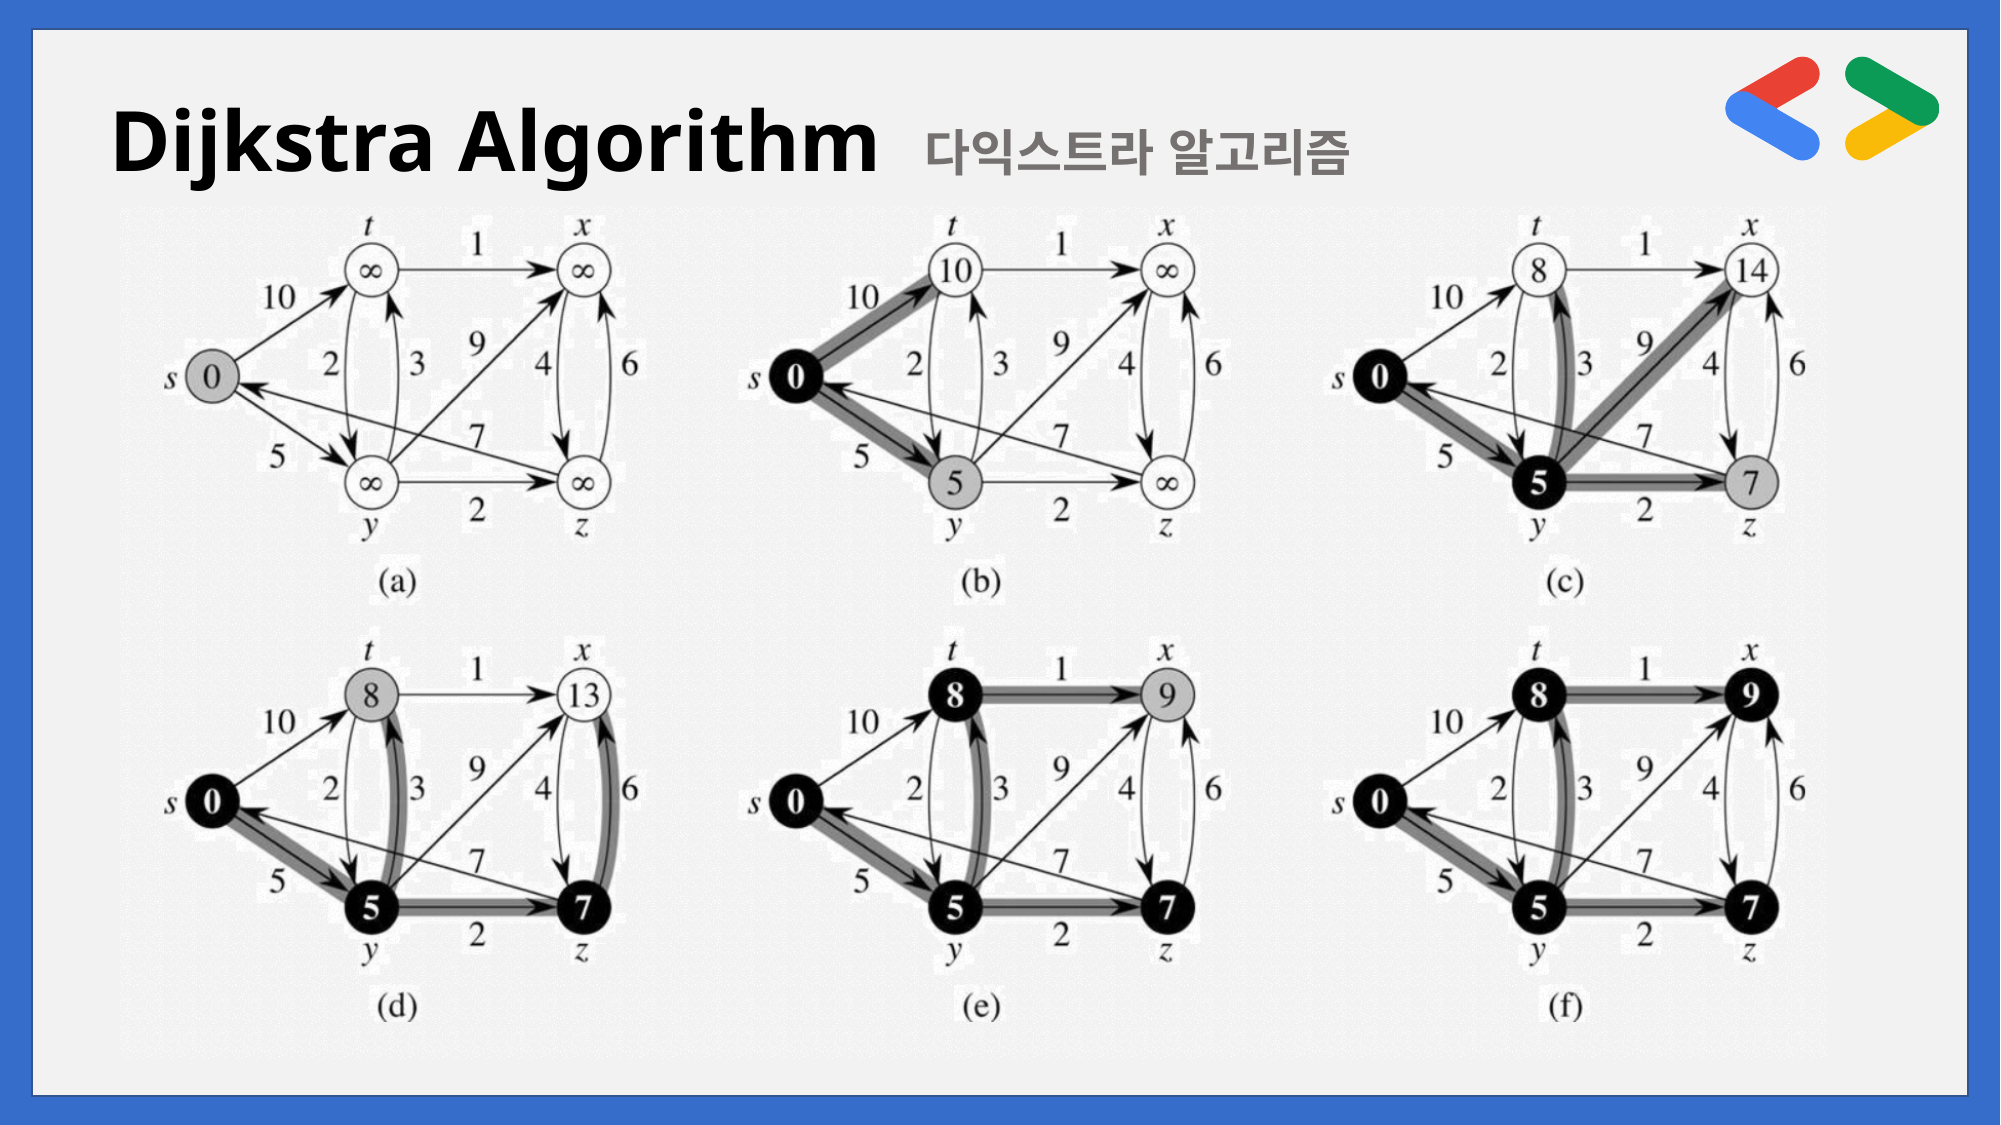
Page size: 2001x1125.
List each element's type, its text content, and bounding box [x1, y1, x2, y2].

text_box Dijkstra Algorithm 다익스트라 알고리즘 [94, 69, 1744, 198]
text_box [77, 68, 688, 186]
picture [120, 1, 1939, 1059]
